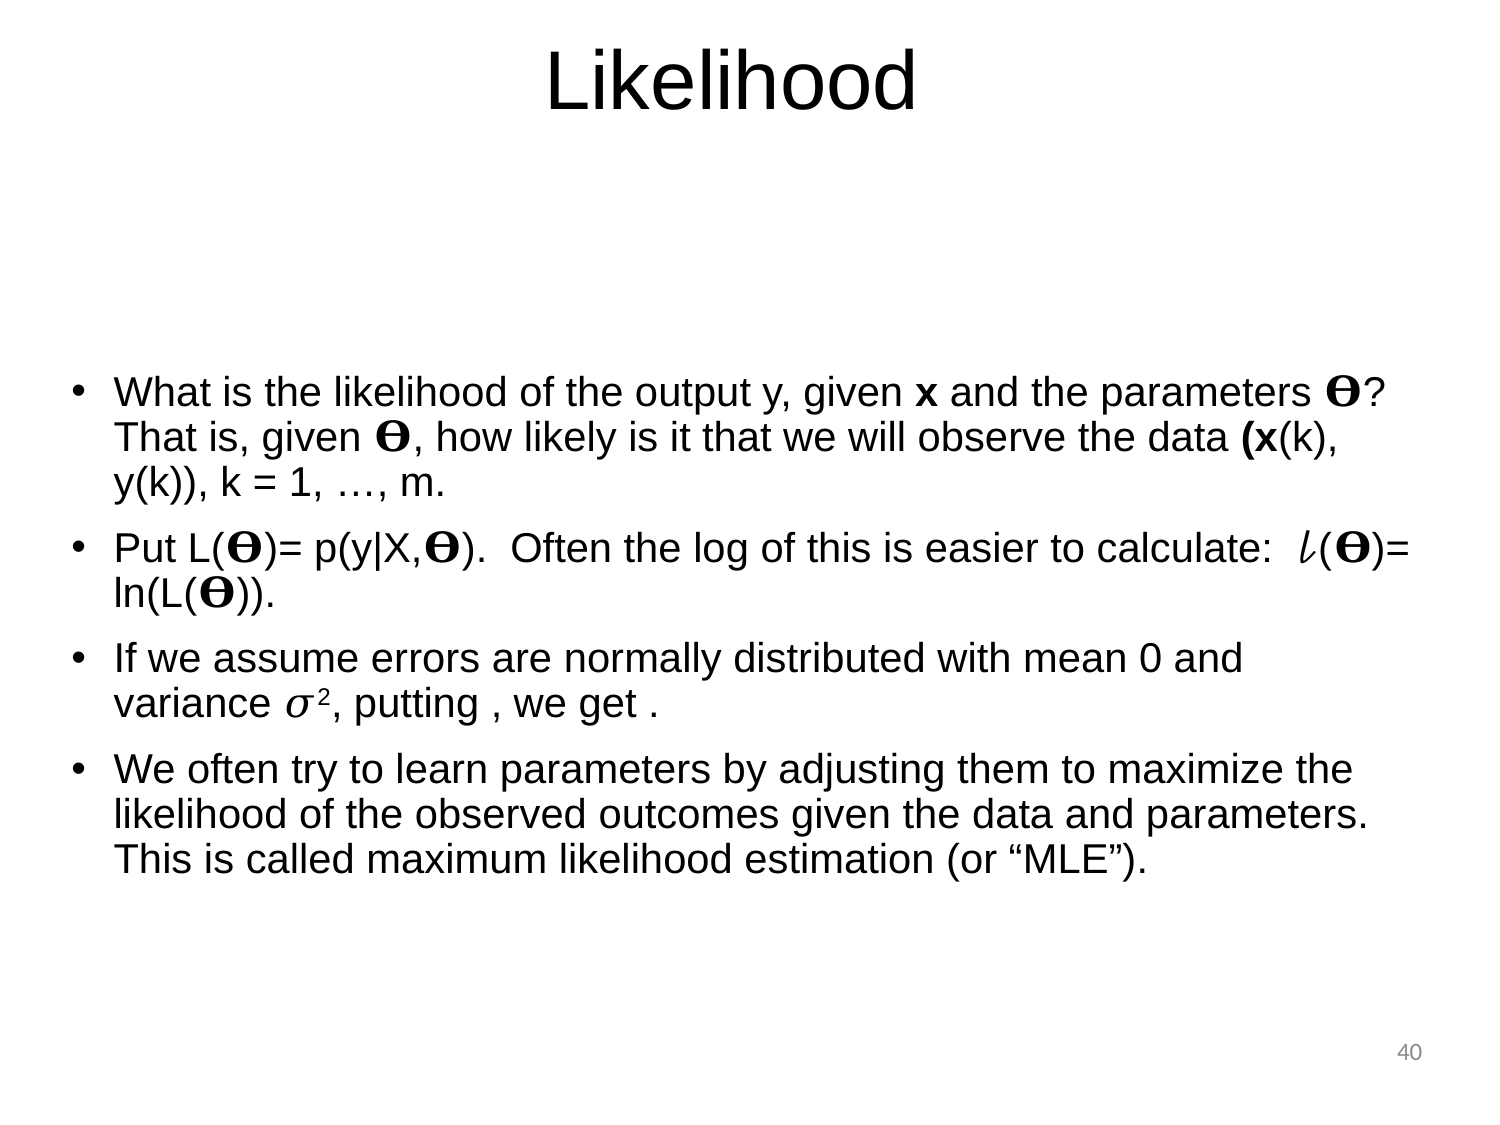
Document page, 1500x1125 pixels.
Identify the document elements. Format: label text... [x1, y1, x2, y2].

title Likelihood [8, 29, 1456, 137]
slide_number 40 [1175, 1028, 1438, 1074]
